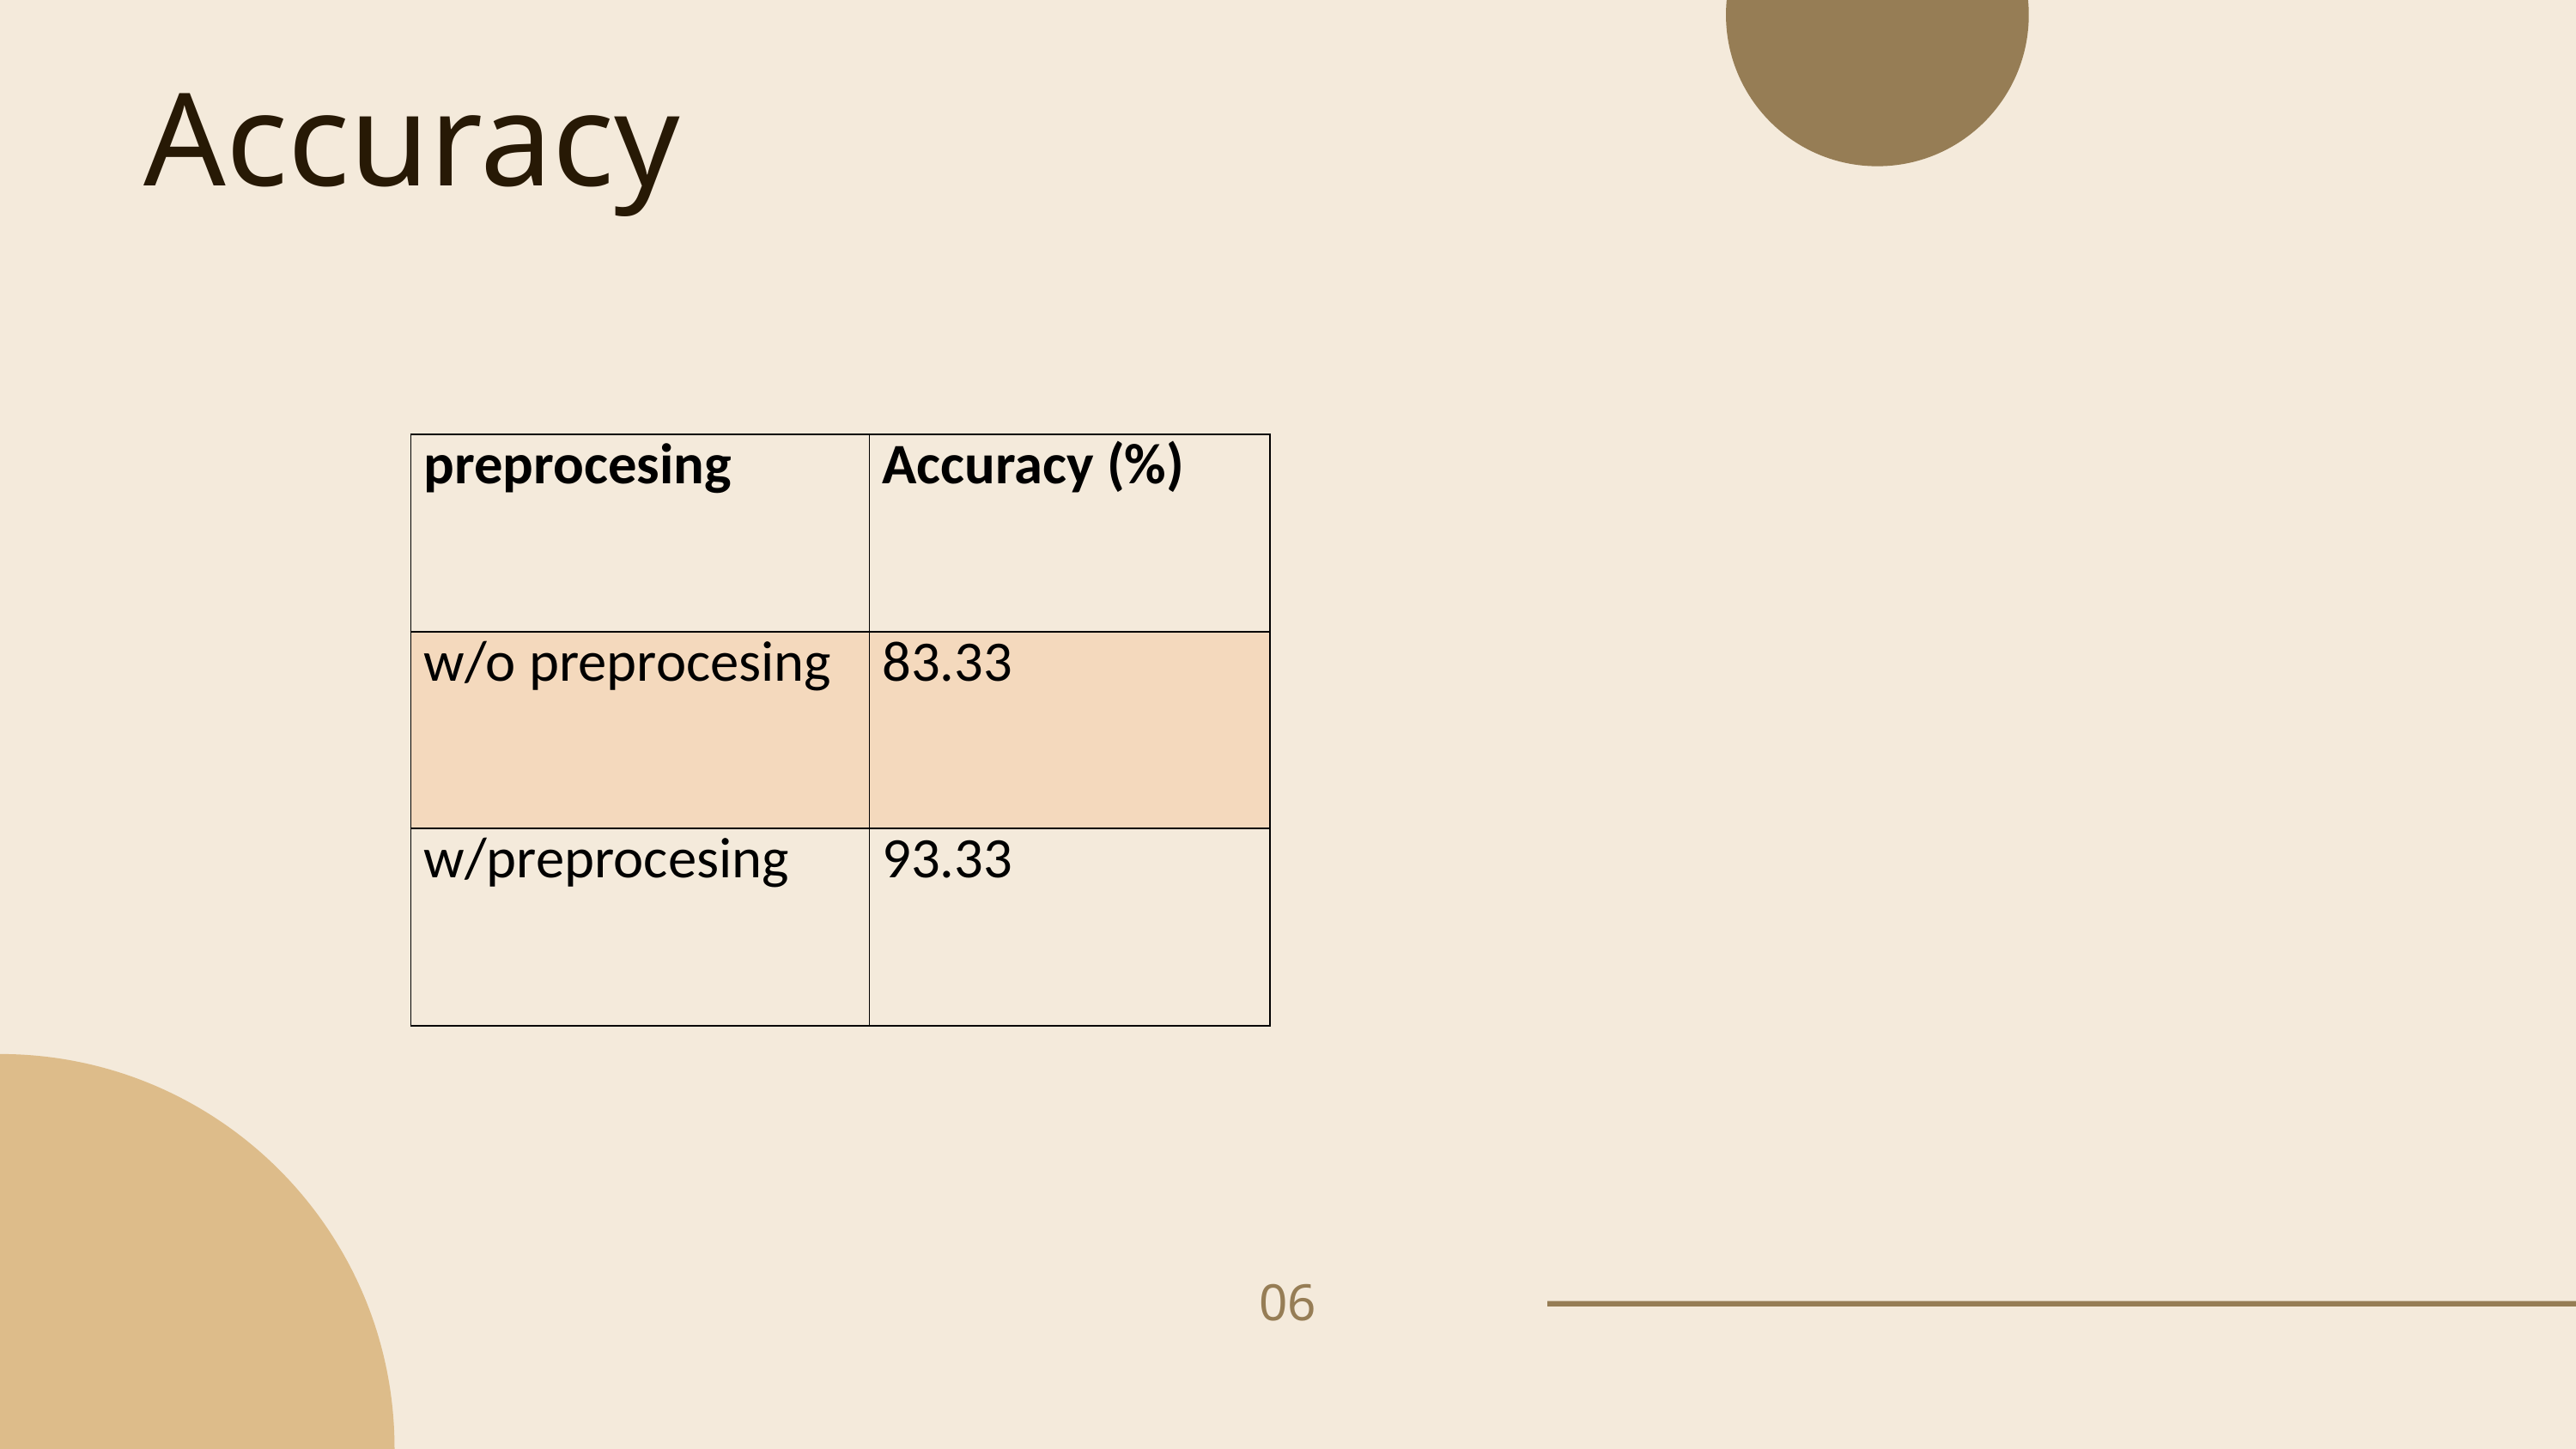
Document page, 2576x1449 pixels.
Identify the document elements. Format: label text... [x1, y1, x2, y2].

text_box Accuracy [0, 57, 1093, 212]
table_header preprocesing [411, 435, 869, 631]
table_cell 93.33 [870, 829, 1269, 1025]
table_cell w/preprocesing [411, 829, 869, 1025]
table_cell 83.33 [870, 633, 1269, 828]
table_header Accuracy (%) [870, 435, 1269, 631]
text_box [1725, 0, 2029, 167]
table_cell w/o preprocesing [411, 633, 869, 828]
text_box 06 [822, 1280, 1754, 1331]
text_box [0, 1053, 395, 1449]
